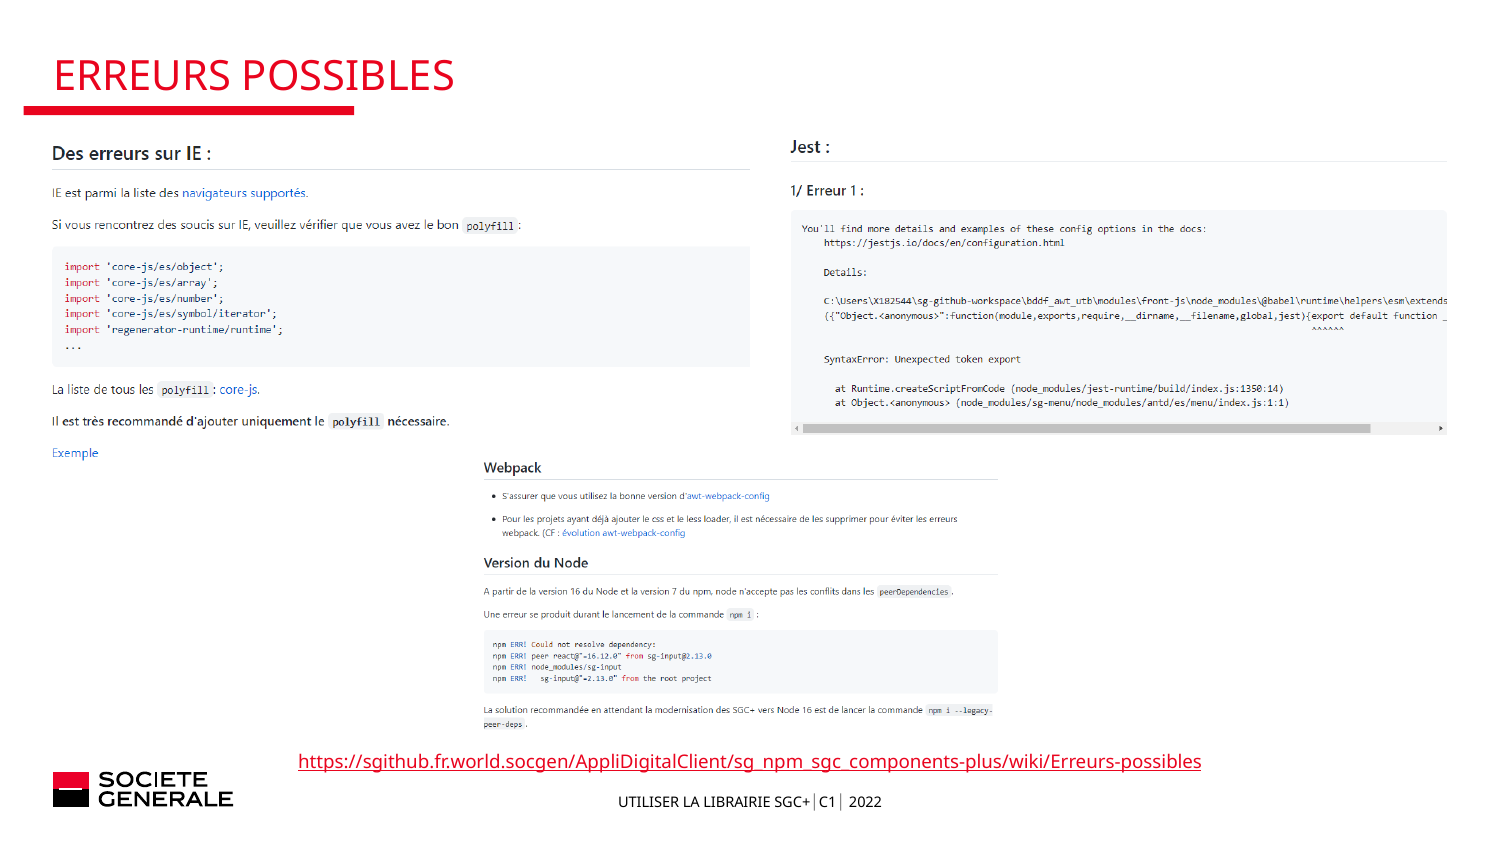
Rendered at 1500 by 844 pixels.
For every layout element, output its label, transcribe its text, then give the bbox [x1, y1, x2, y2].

text_box https://sgithub.fr.world.socgen/AppliDigitalClient/sg_npm_sgc_components-plus/wiki/Erreurs-possibles [292, 743, 1207, 781]
picture [30, 128, 1453, 735]
title Erreurs possibles [53, 58, 1448, 98]
